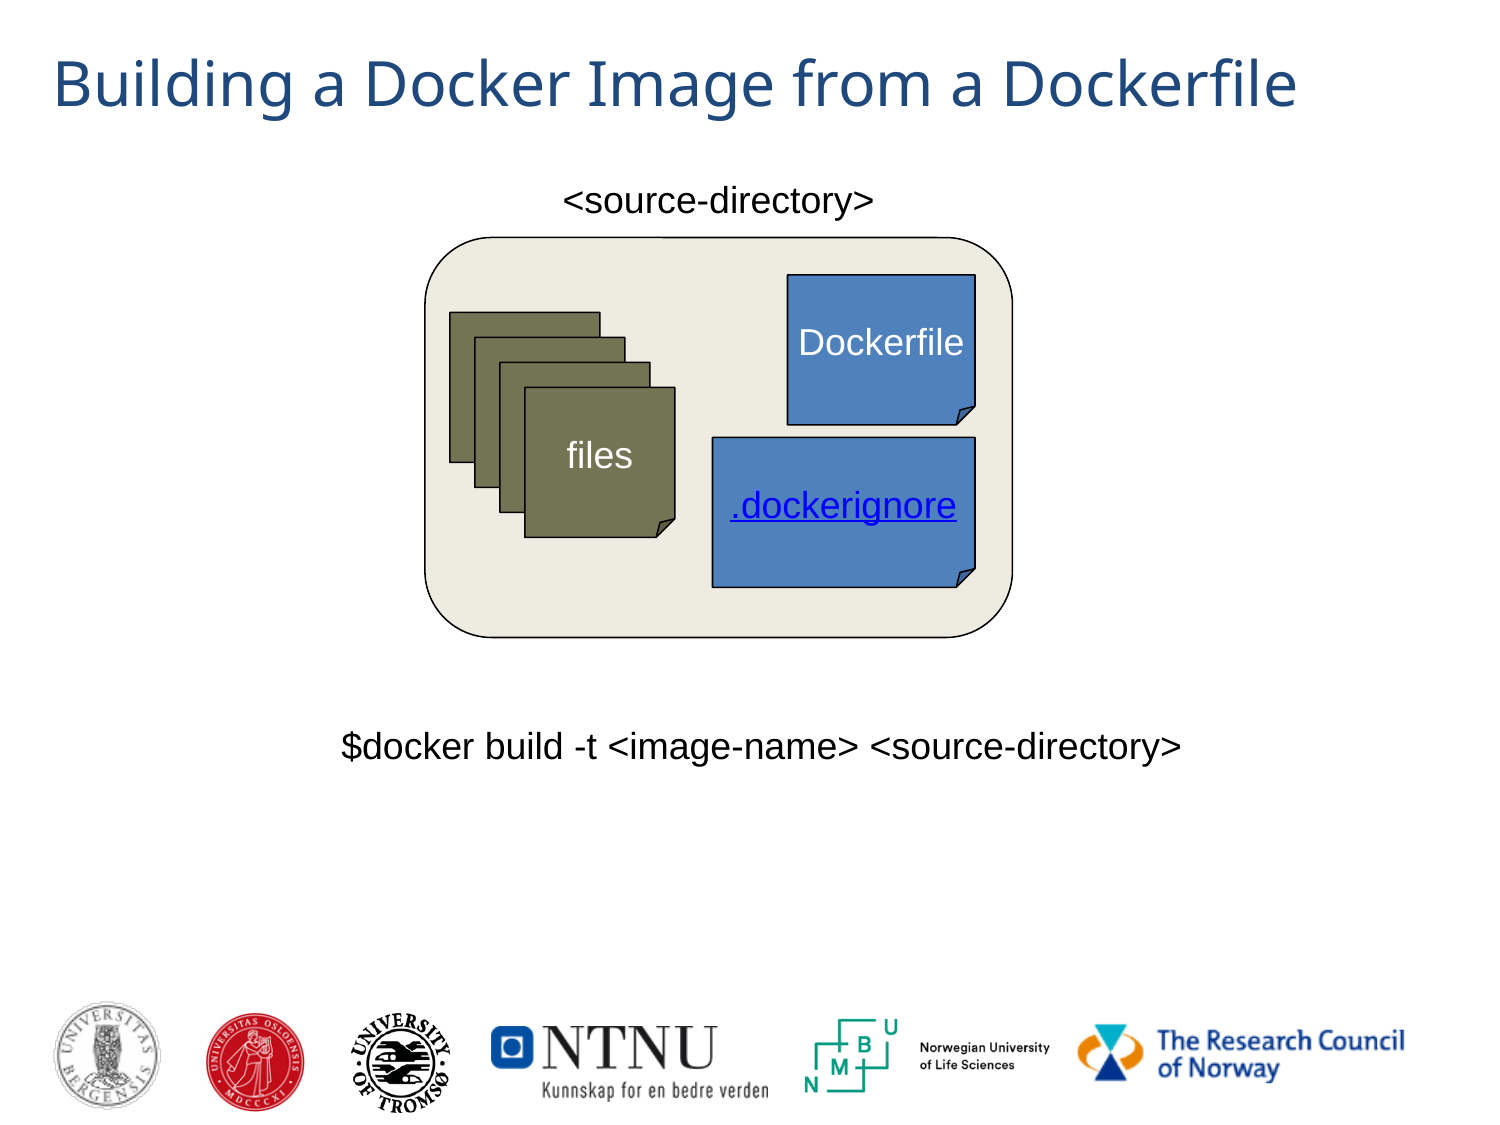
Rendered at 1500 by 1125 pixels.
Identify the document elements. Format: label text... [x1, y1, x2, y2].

picture [205, 1010, 306, 1113]
text_box [499, 362, 650, 513]
text_box <source-directory> [547, 168, 890, 229]
title Building a Docker Image from a Dockerfile [37, 12, 1375, 150]
text_box files [524, 387, 675, 538]
picture [51, 999, 164, 1113]
text_box Dockerfile [787, 274, 976, 425]
text_box $docker build -t <image-name> <source-directory> [326, 714, 1198, 775]
picture [491, 1026, 768, 1102]
picture [1076, 1010, 1464, 1100]
text_box [474, 337, 625, 488]
text_box .dockerignore [712, 437, 976, 588]
picture [351, 1013, 450, 1113]
picture [801, 1015, 1052, 1096]
text_box [449, 312, 600, 463]
text_box [424, 237, 1013, 638]
